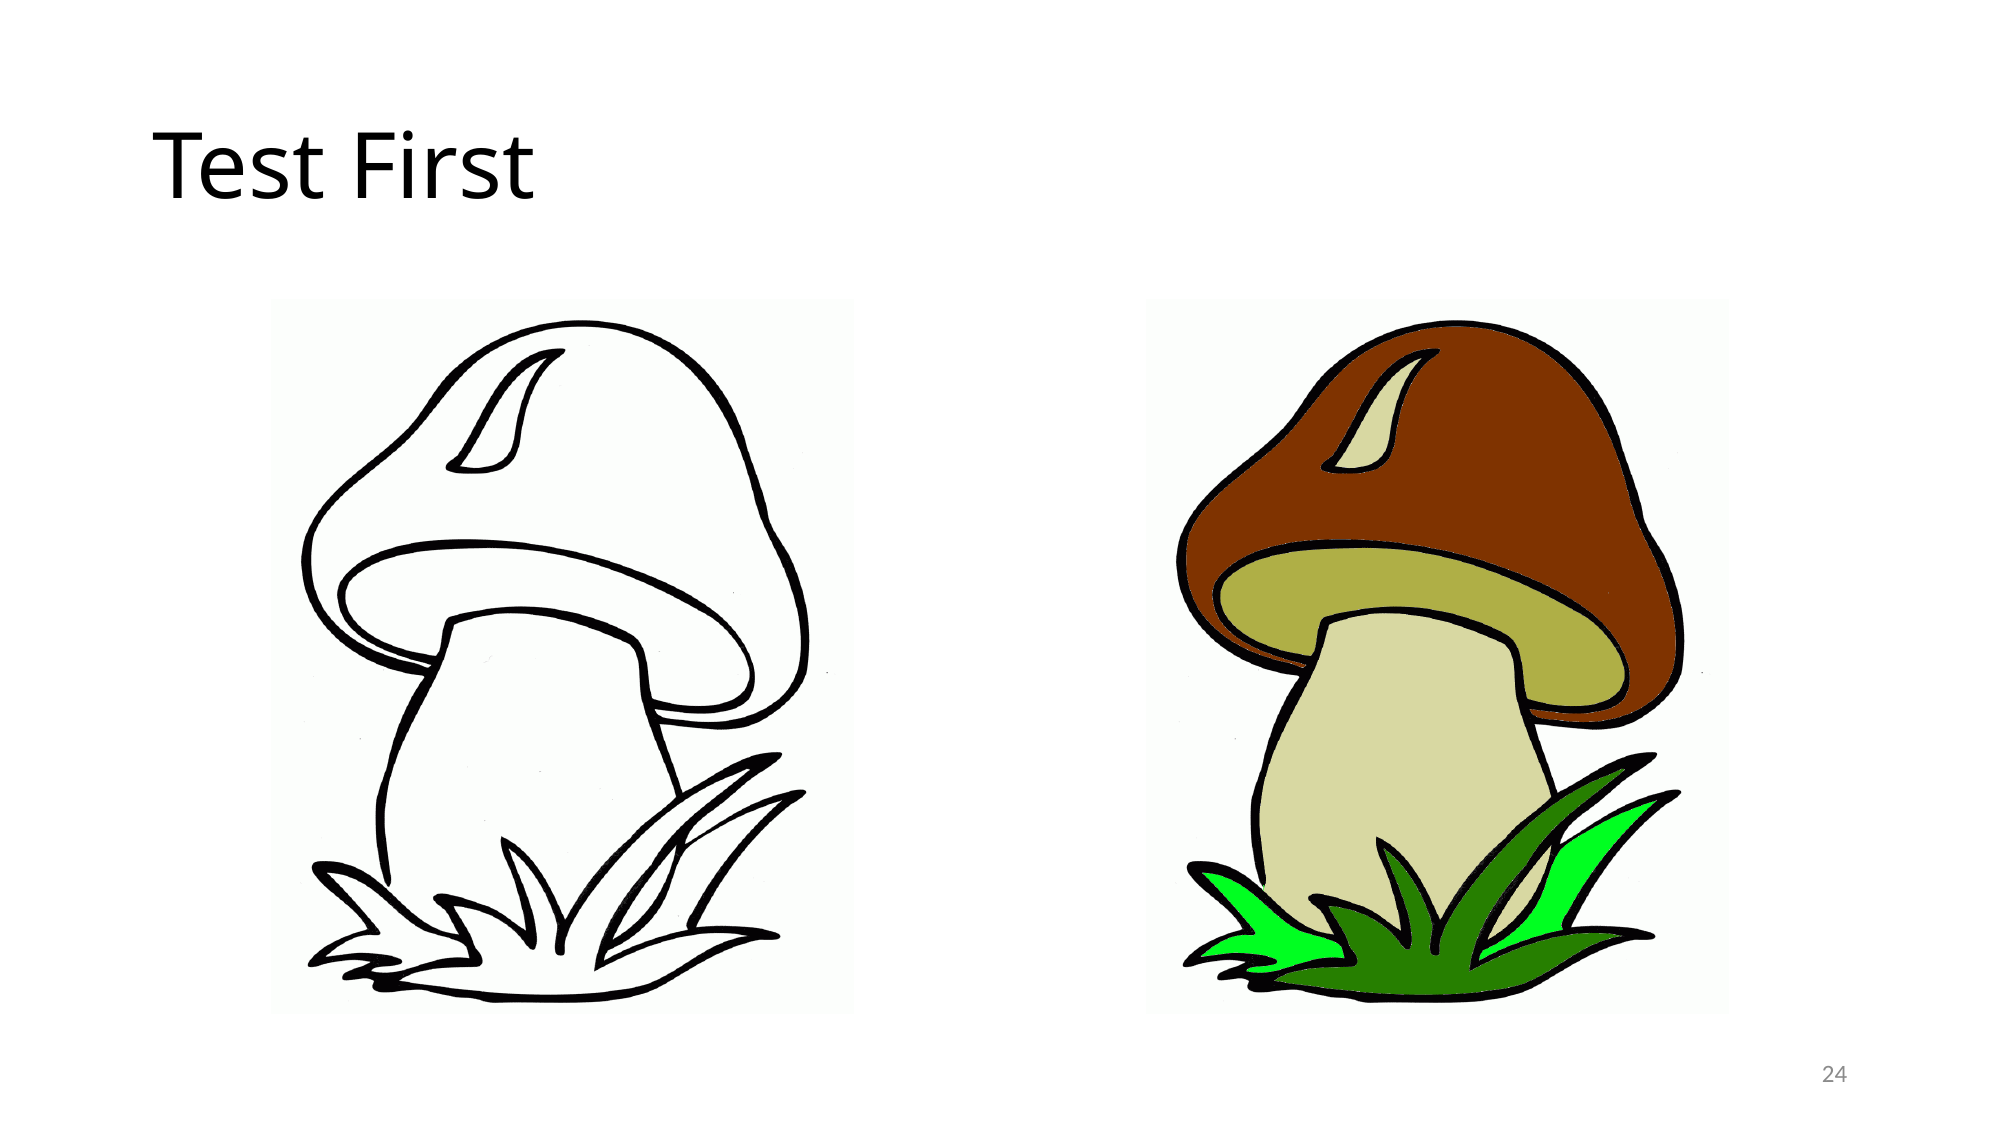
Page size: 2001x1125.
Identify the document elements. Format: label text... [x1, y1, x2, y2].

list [271, 299, 854, 1014]
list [1146, 299, 1729, 1014]
title Test First [137, 59, 1863, 278]
slide_number 24 [1412, 1042, 1863, 1103]
